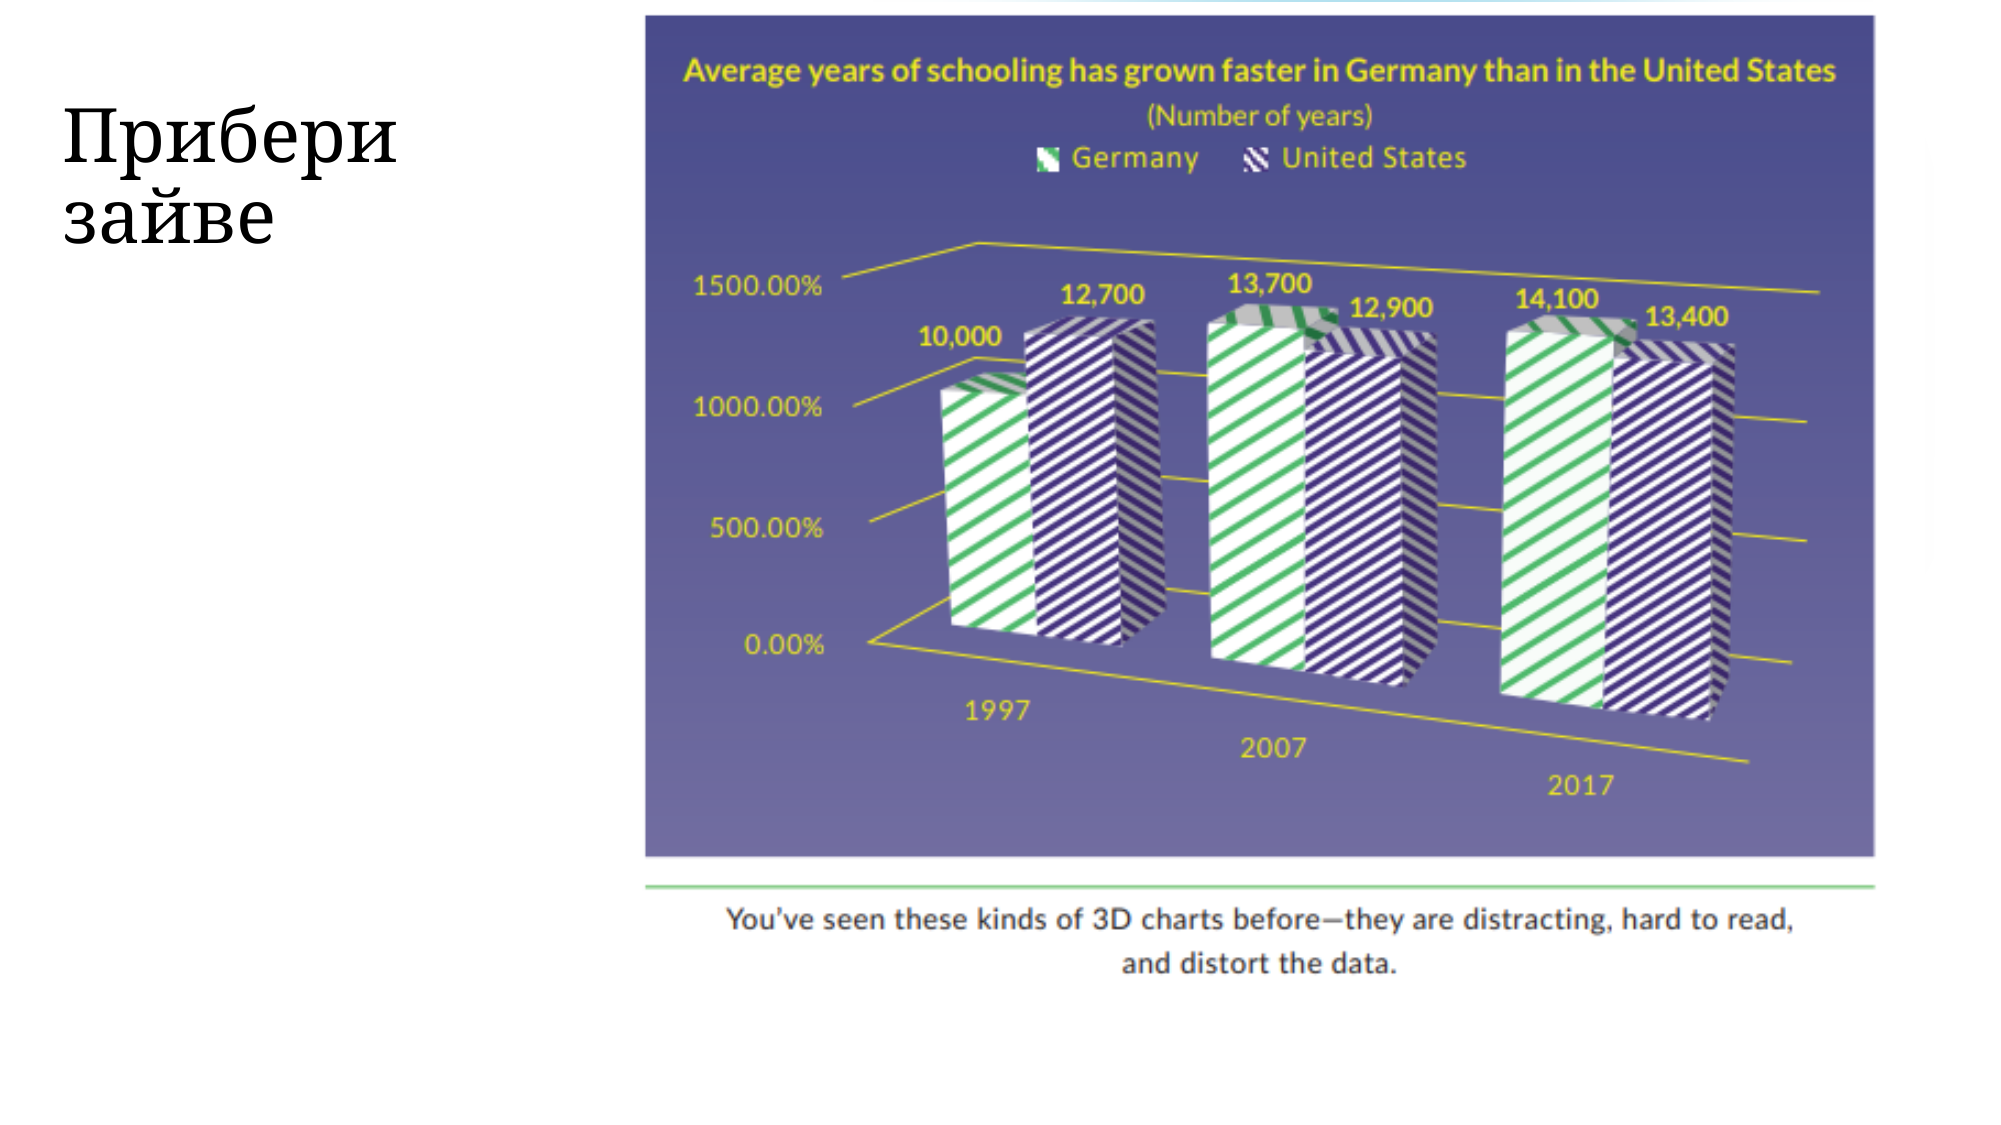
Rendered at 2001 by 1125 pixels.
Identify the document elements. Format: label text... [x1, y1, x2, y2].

title Прибери зайве [47, 82, 615, 248]
picture [393, 0, 2000, 1125]
